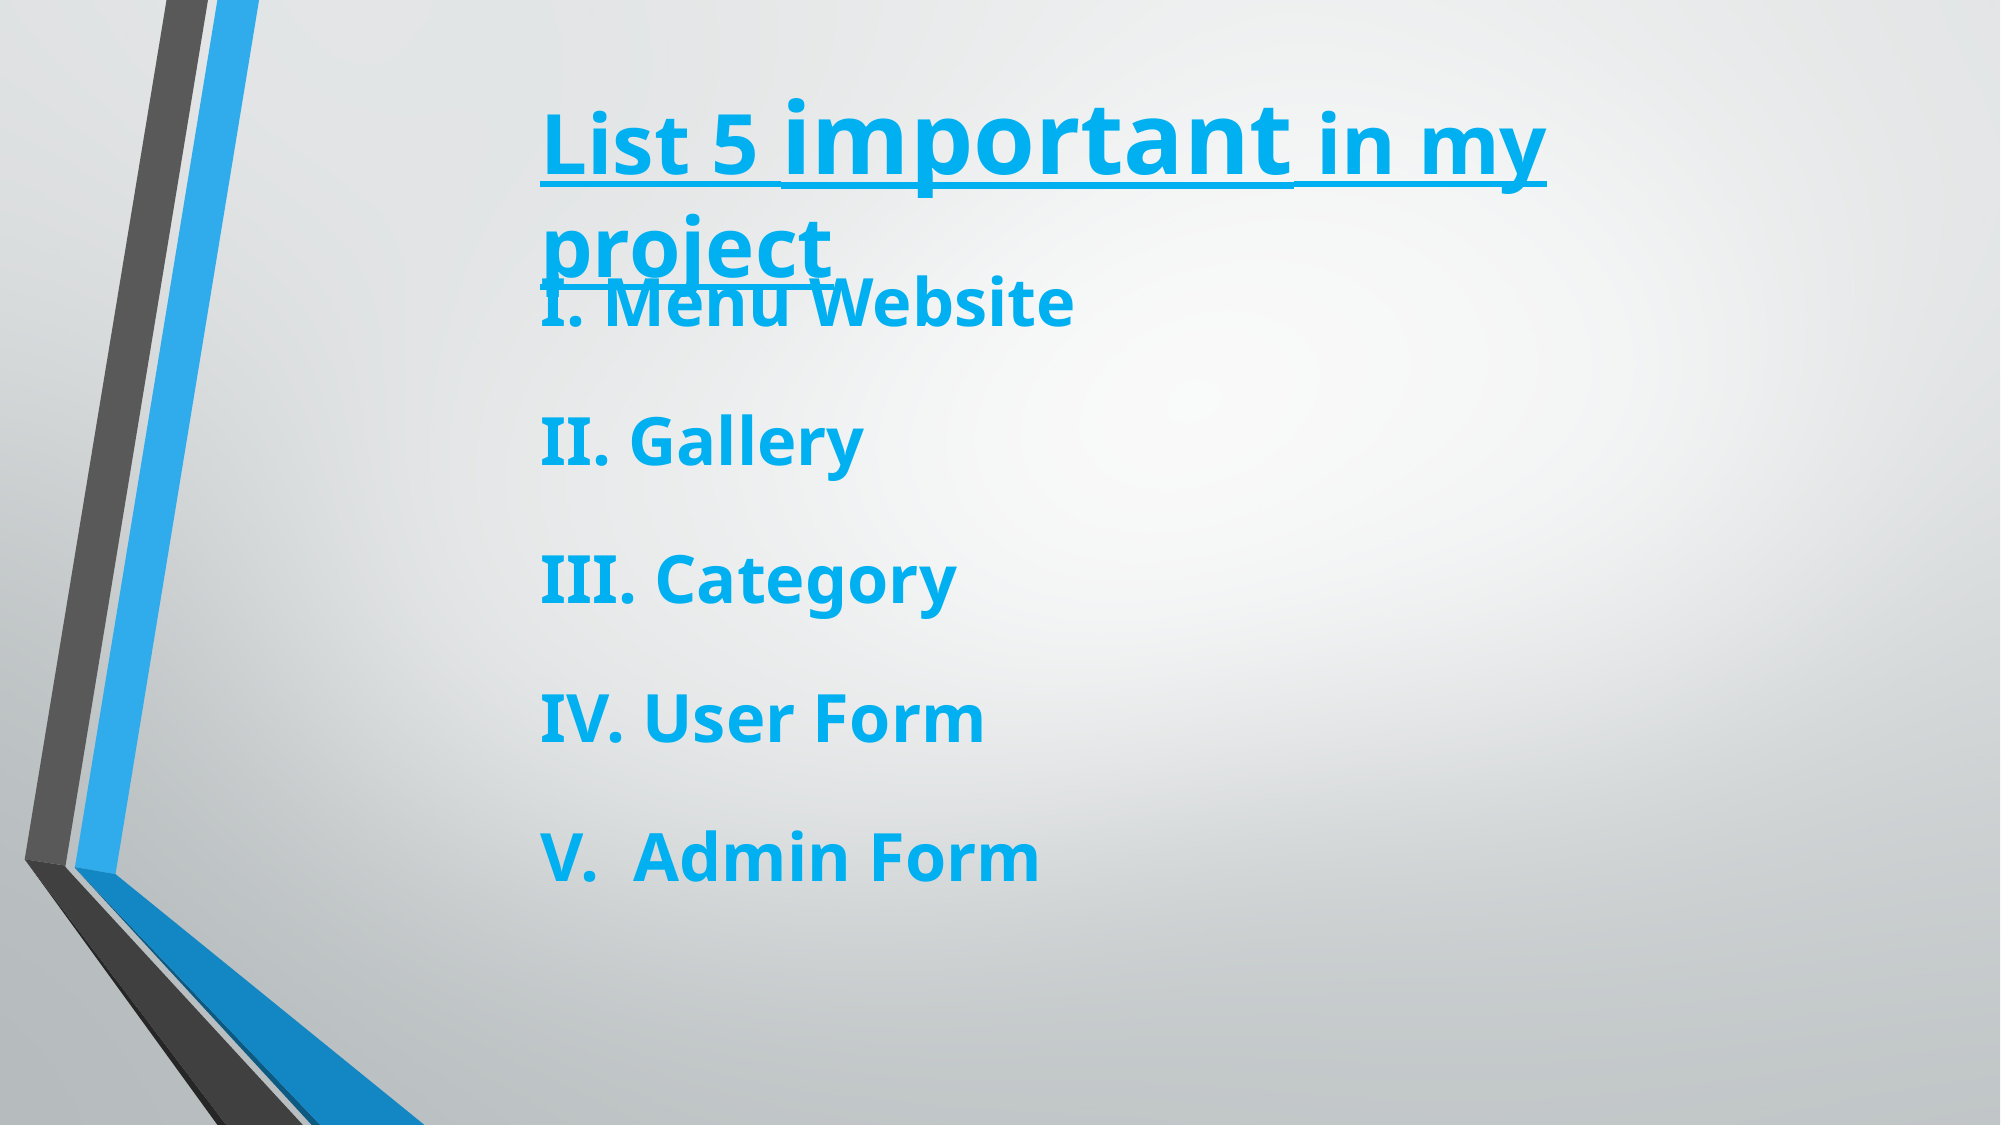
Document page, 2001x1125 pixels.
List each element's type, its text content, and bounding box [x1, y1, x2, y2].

text_box III. Category [520, 517, 1276, 655]
title List 5 important in my project [520, 54, 1696, 240]
text_box IV. User Form [520, 655, 1276, 794]
text_box II. Gallery [520, 378, 1276, 517]
text_box V. Admin Form [520, 794, 1276, 933]
text_box I. Menu Website [520, 239, 1276, 378]
